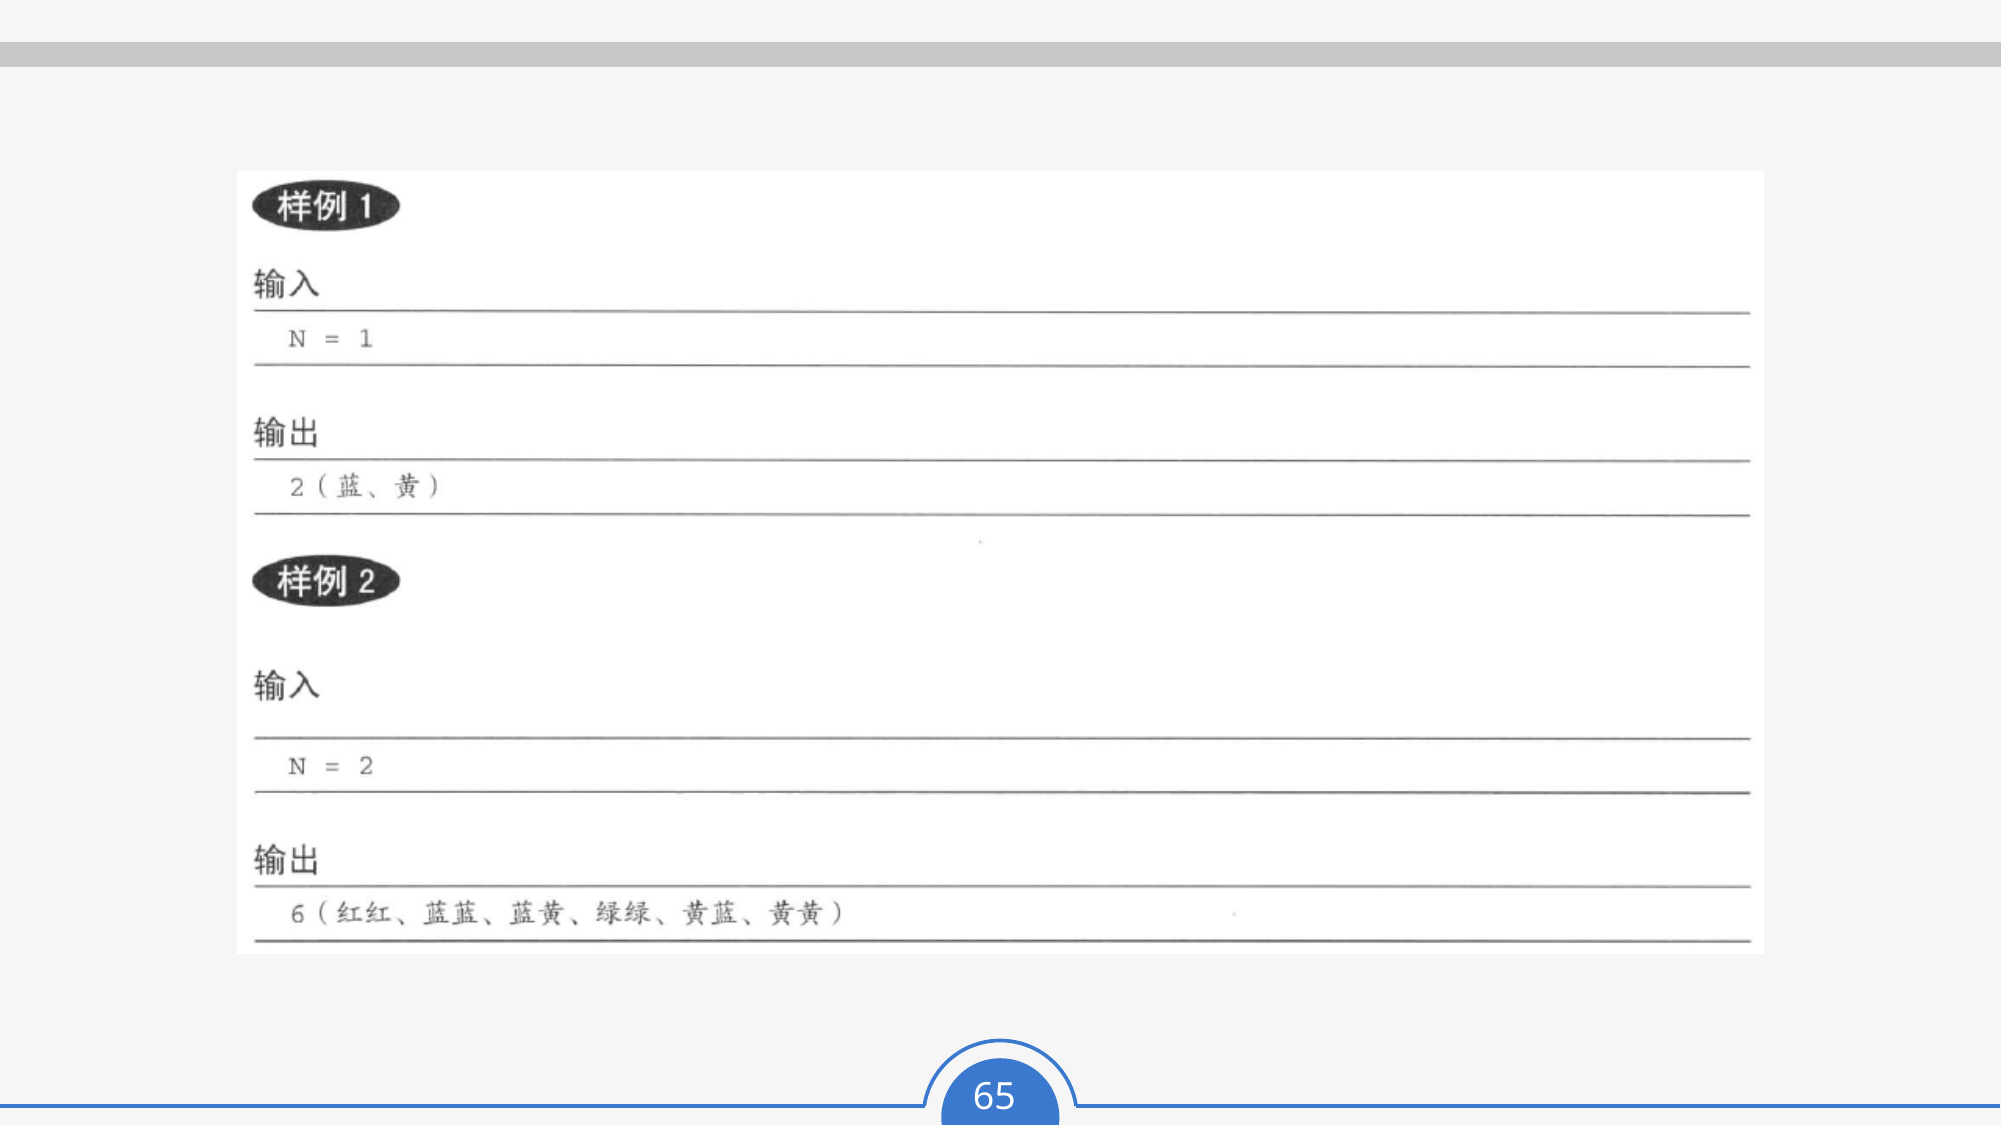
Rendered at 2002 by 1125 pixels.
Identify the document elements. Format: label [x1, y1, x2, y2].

picture [236, 170, 1764, 955]
